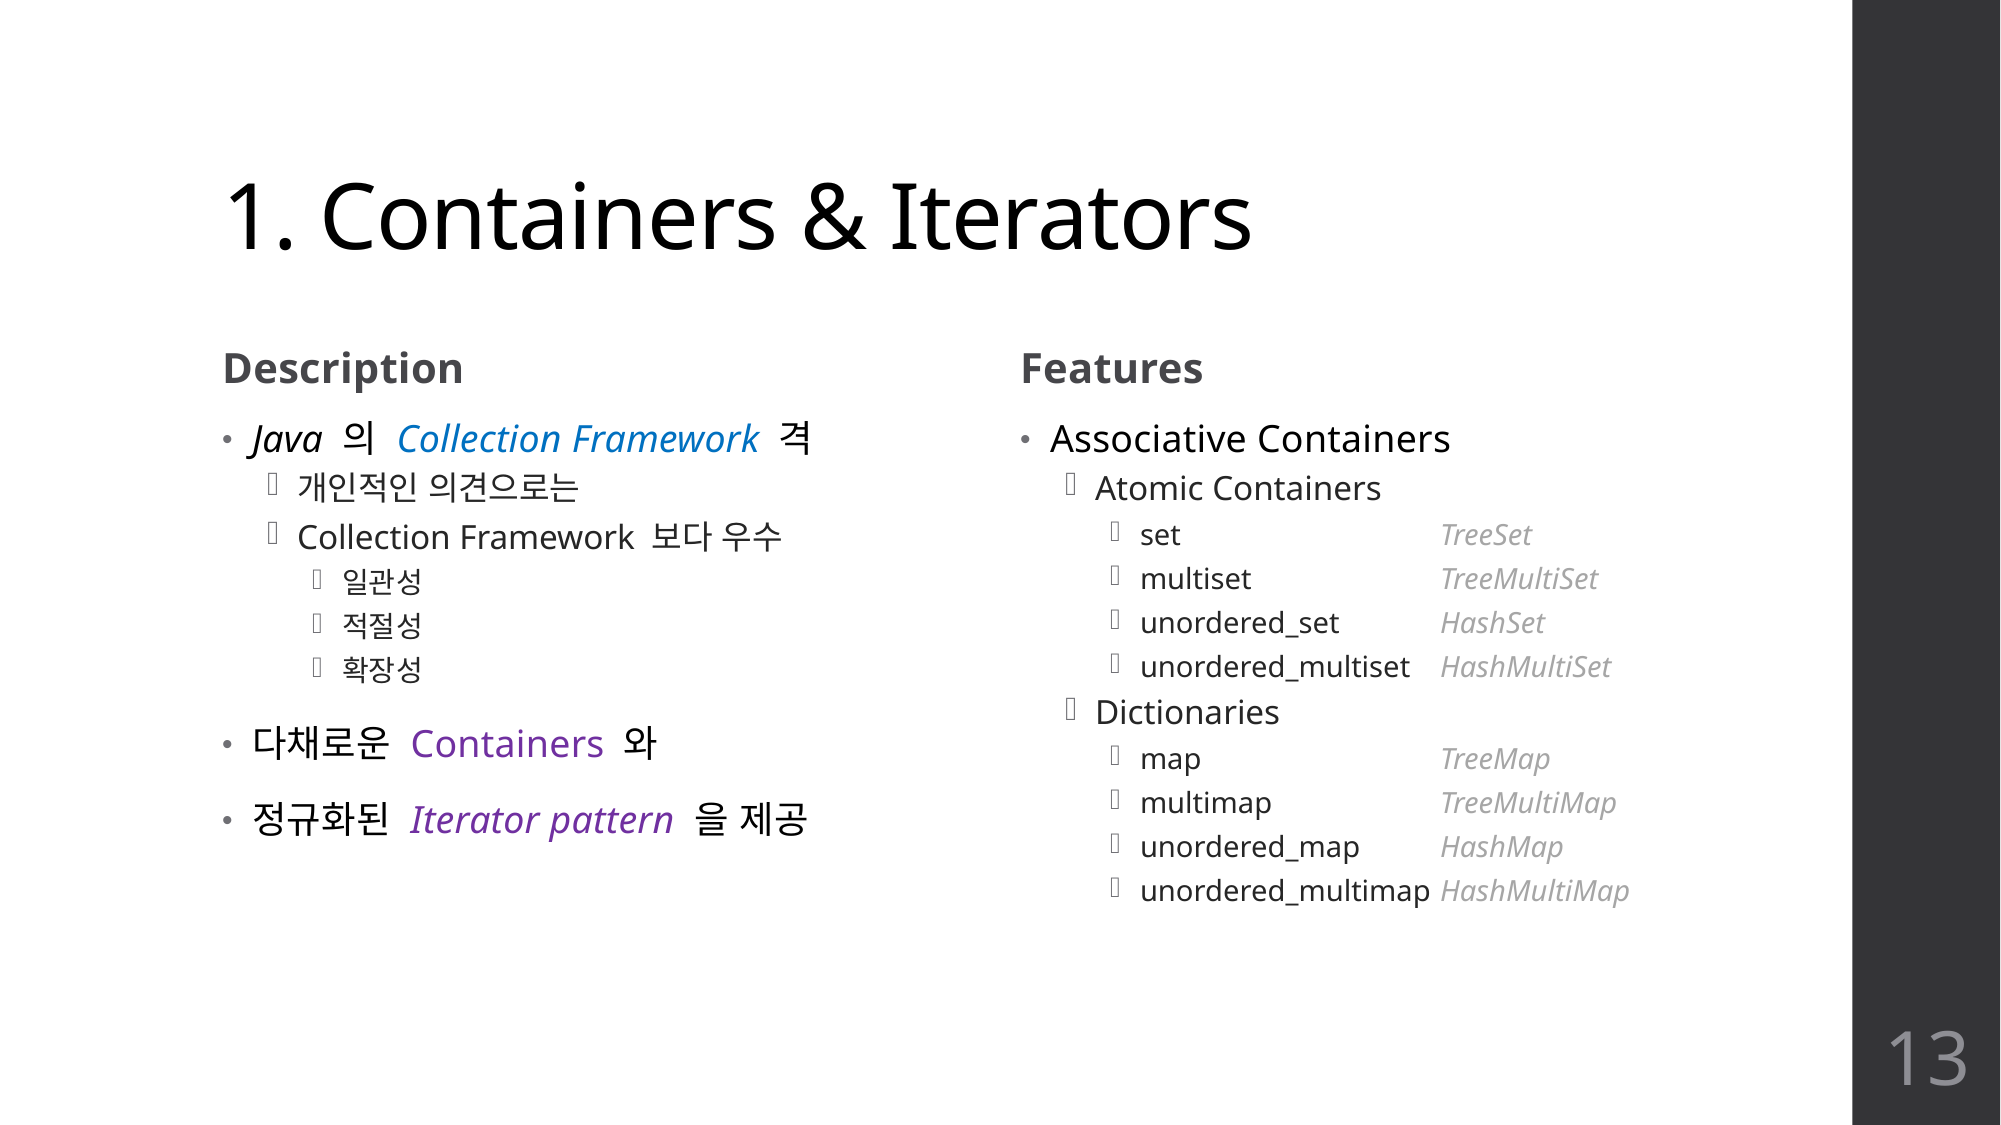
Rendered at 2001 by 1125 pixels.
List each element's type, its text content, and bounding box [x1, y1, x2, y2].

slide_number 13 [1852, 1012, 2000, 1110]
list Associative Containers Atomic Containers set TreeSet multiset TreeMultiSet unordered_set HashSet unordered_multiset HashMultiSet Dictionaries map TreeMap multimap TreeMultiMap unordered_map HashMap unordered_multimap HashMultiMap [1005, 411, 1740, 1013]
list Description [206, 281, 942, 402]
list Java 의 Collection Framework 격 개인적인 의견으로는 Collection Framework 보다 우수 일관성 적절성 확장성 다채로운 Containers 와 정규화된 Iterator pattern 을 제공 [206, 411, 942, 1013]
list Features [1005, 281, 1740, 402]
title 1. Containers & Iterators [206, 60, 1797, 278]
